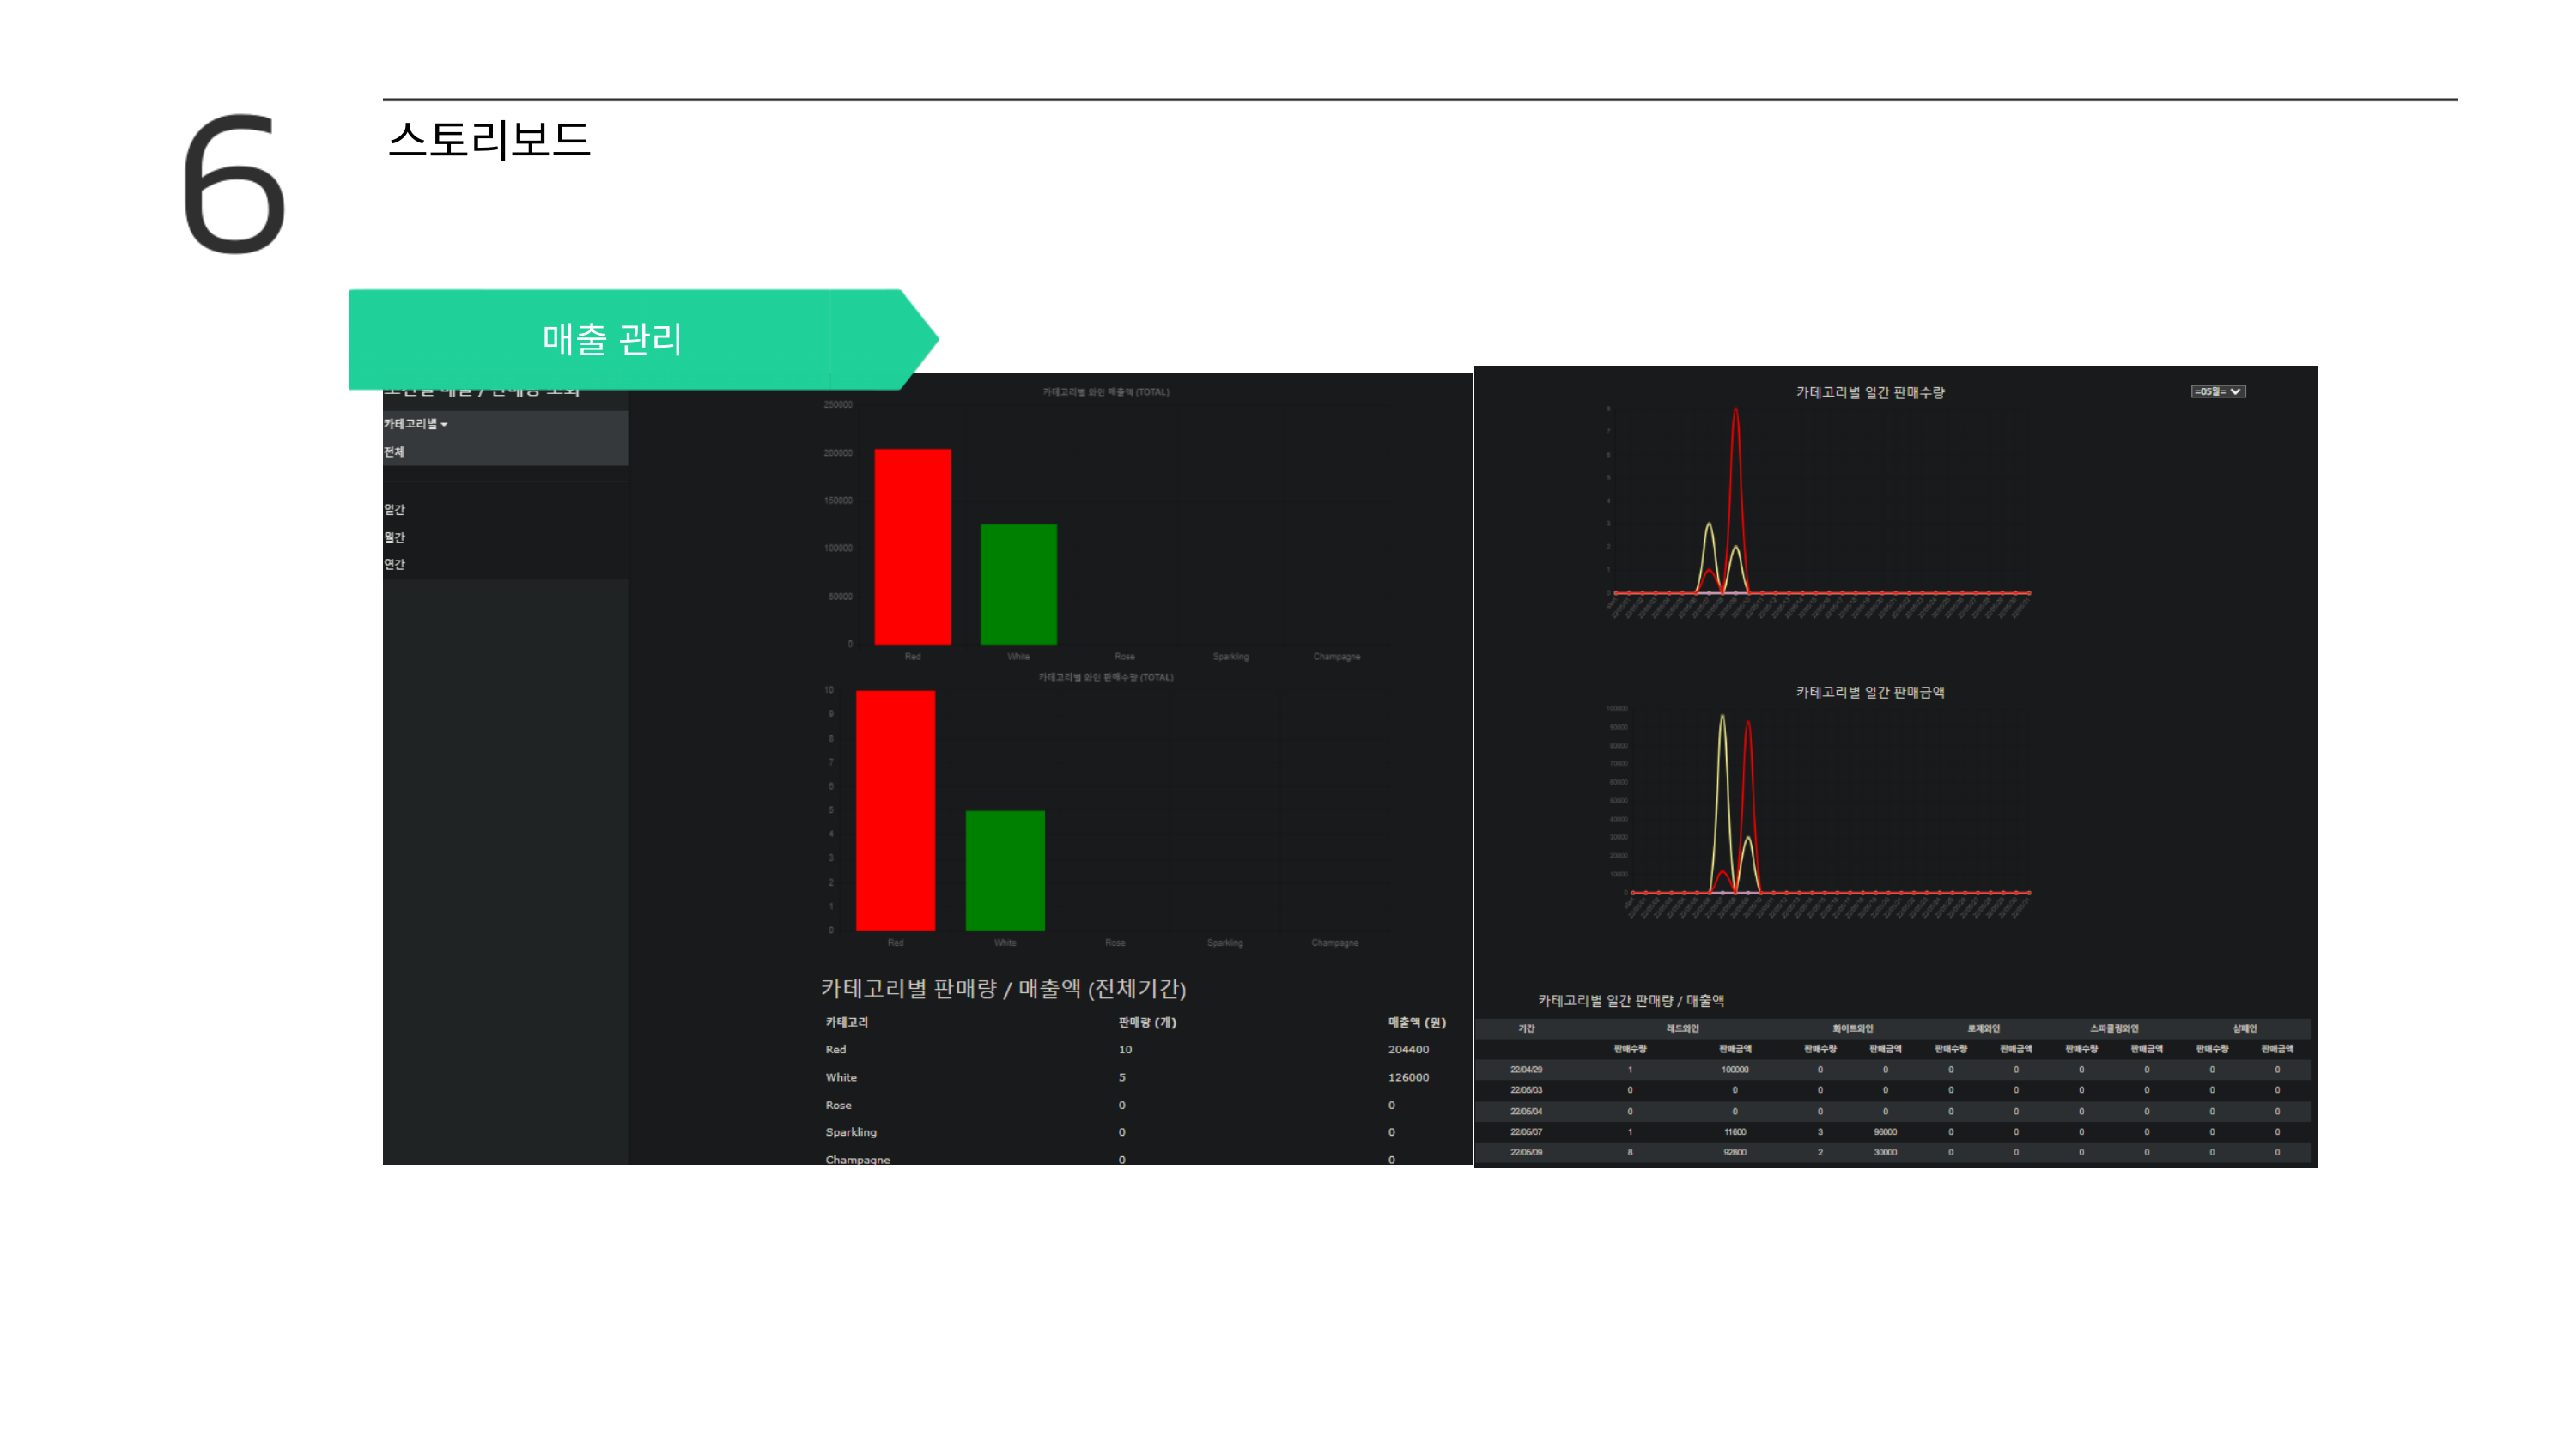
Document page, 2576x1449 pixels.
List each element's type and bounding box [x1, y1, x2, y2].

text_box [401, 94, 2458, 106]
picture [1474, 365, 2319, 1169]
text_box [349, 288, 939, 391]
picture [383, 373, 1473, 1165]
text_box [401, 106, 644, 173]
picture [144, 0, 401, 350]
